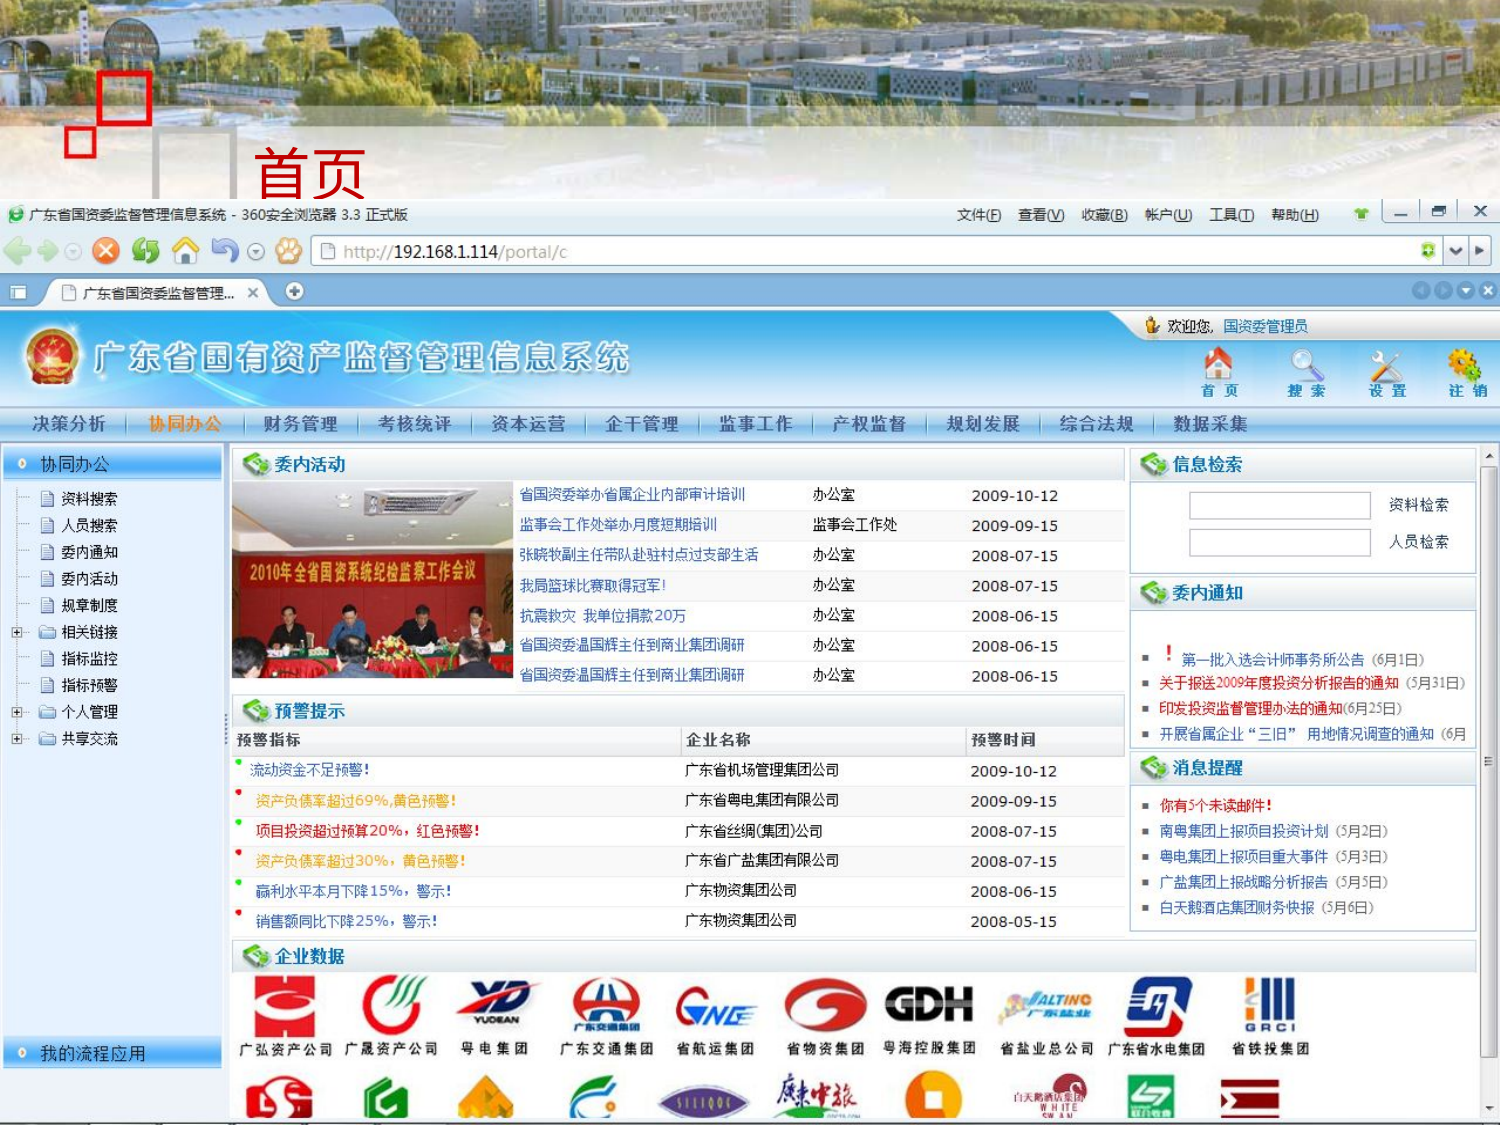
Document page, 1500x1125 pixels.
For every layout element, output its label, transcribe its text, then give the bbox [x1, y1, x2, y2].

title 首页 [237, 124, 1426, 198]
picture [0, 0, 1500, 1125]
